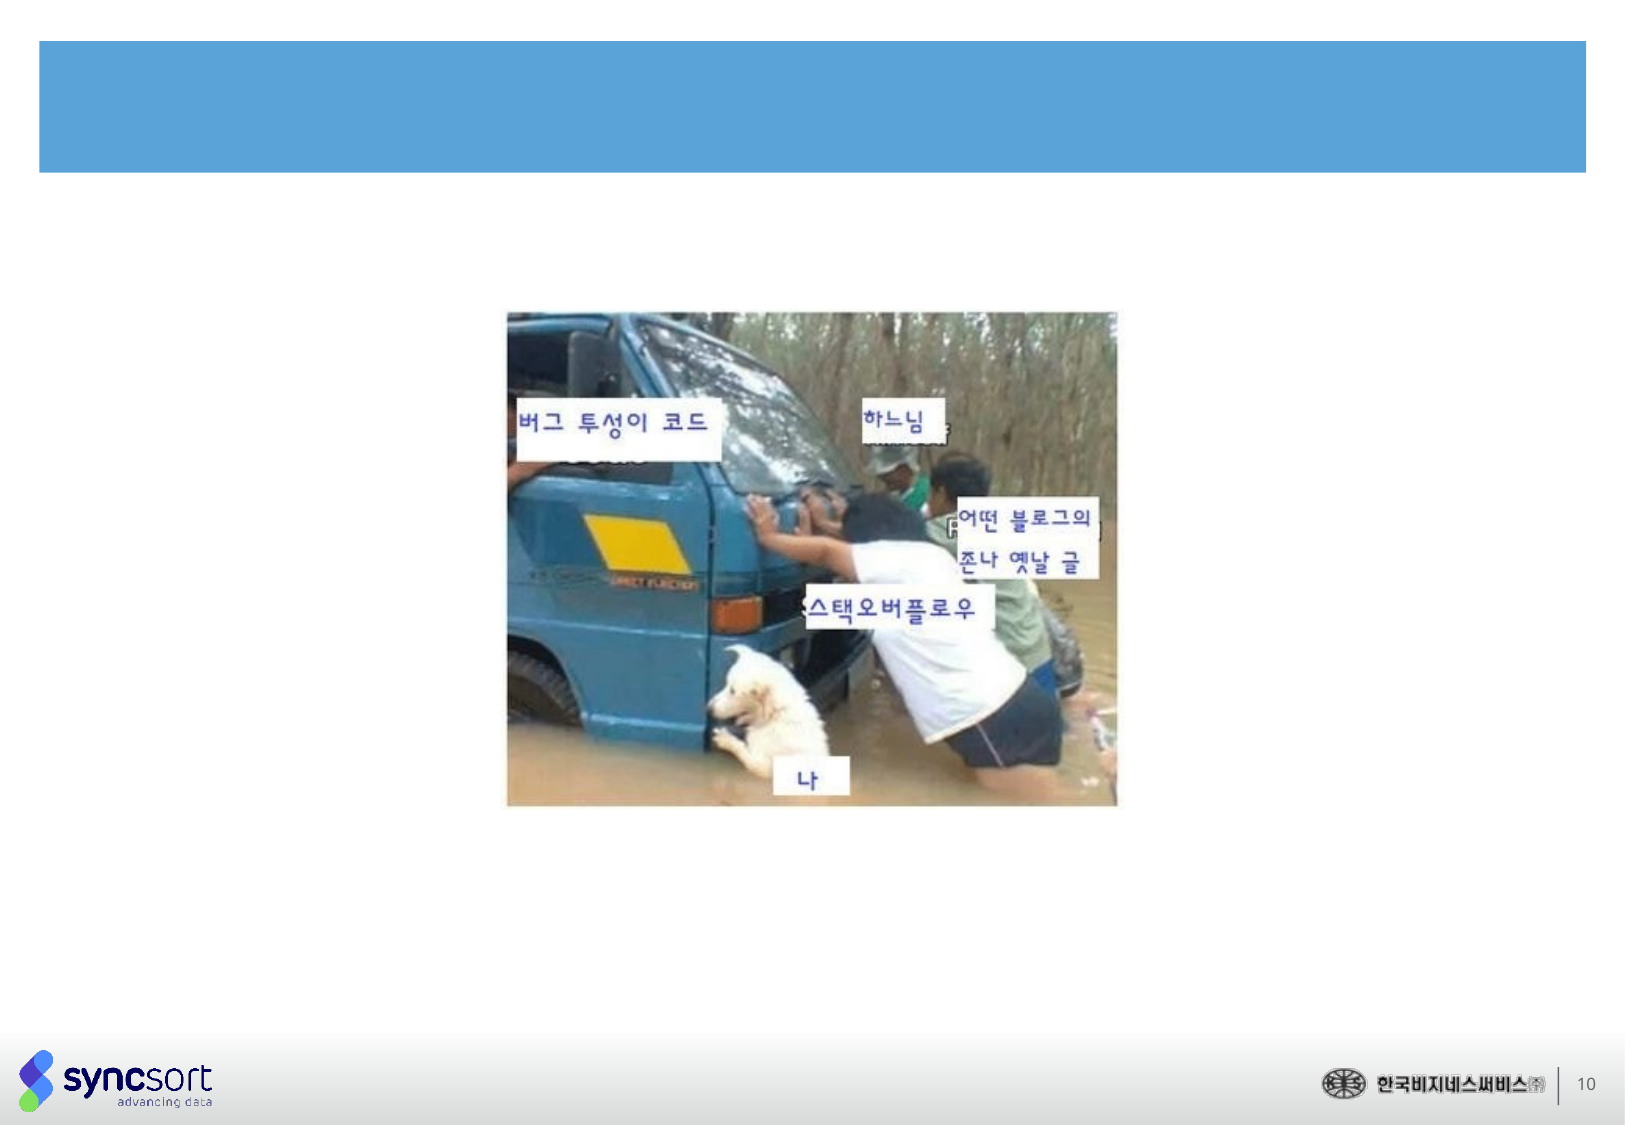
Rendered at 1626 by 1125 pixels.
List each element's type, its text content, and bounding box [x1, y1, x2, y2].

picture [0, 1028, 1625, 1125]
picture [499, 309, 1125, 816]
slide_number 10 [1147, 1042, 1514, 1103]
